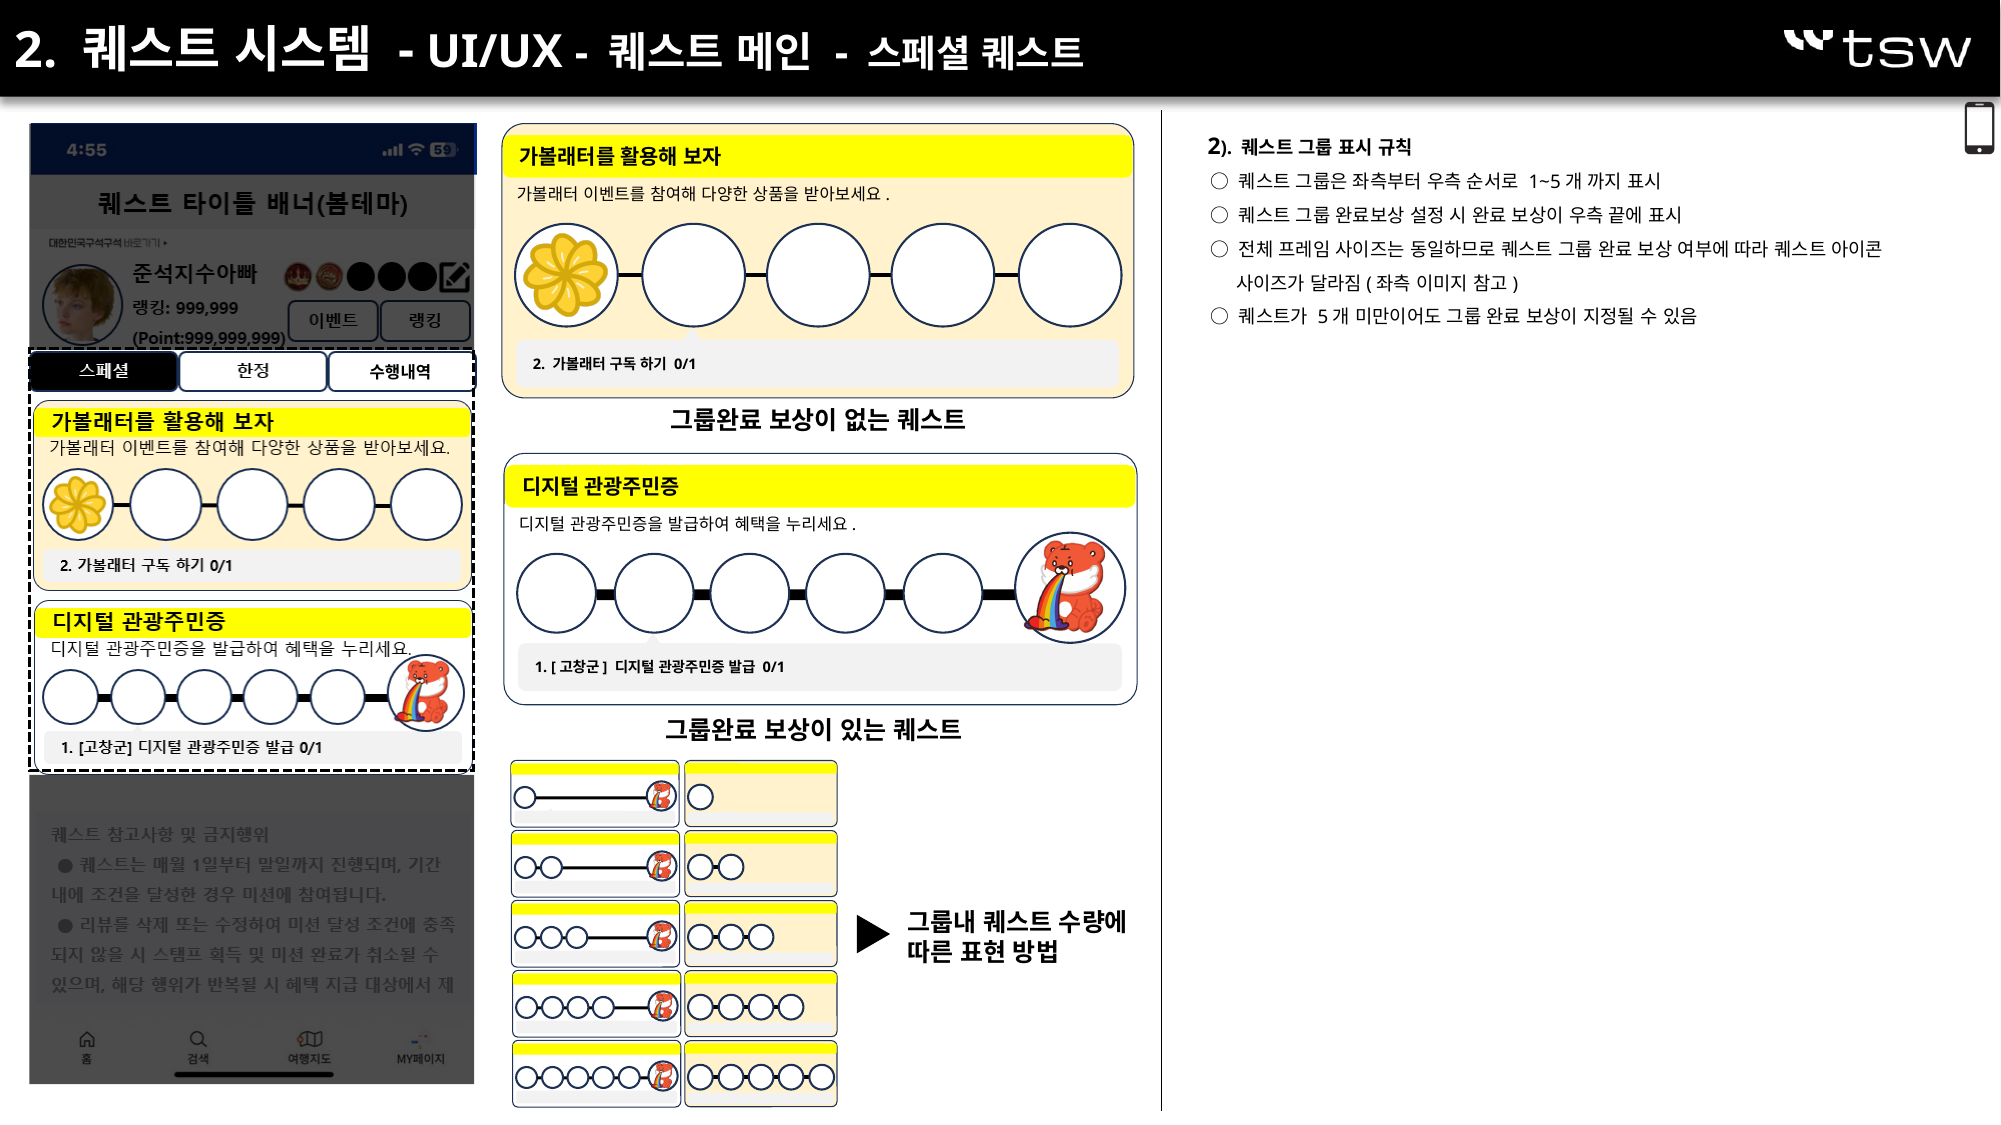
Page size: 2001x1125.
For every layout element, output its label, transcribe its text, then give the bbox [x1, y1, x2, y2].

text_box [855, 912, 891, 956]
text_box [684, 900, 838, 967]
text_box 2). 퀘스트 그룹 표시 규칙 ○ 퀘스트 그룹은 좌측부터 우측 순서로 1~5개 까지 표시 ○ 퀘스트 그룹 완료보상 설정 시 완료 보상이 우측 끝에 표시 ○ 전체 프레임 사이즈는 동일하므로 퀘스트 그룹 완료 보상 여부에 따라 퀘스트 아이콘 사이즈가 달라짐(좌측 이미지 참고) ○ 퀘스트가 5개 미만이어도 그룹 완료 보상이 지정될 수 있음 [1174, 109, 1986, 1112]
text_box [512, 970, 681, 1038]
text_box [511, 830, 680, 898]
text_box 2. 퀘스트 시스템 - UI/UX - 퀘스트 메인 - 스페셜 퀘스트 [0, 0, 1474, 97]
picture [1964, 101, 1996, 155]
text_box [684, 970, 838, 1037]
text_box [684, 1040, 838, 1107]
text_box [684, 760, 838, 827]
text_box 그룹완료 보상이 있는 퀘스트 [514, 705, 1114, 754]
picture [29, 123, 477, 1086]
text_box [510, 760, 680, 828]
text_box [501, 123, 1134, 398]
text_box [503, 453, 1138, 705]
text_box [684, 830, 838, 897]
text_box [512, 1040, 681, 1108]
text_box 그룹완료 보상이 없는 퀘스트 [519, 398, 1119, 444]
text_box 그룹내 퀘스트 수량에 따른 표현 방법 [891, 897, 1147, 976]
picture [1758, 10, 2000, 84]
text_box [511, 900, 680, 968]
